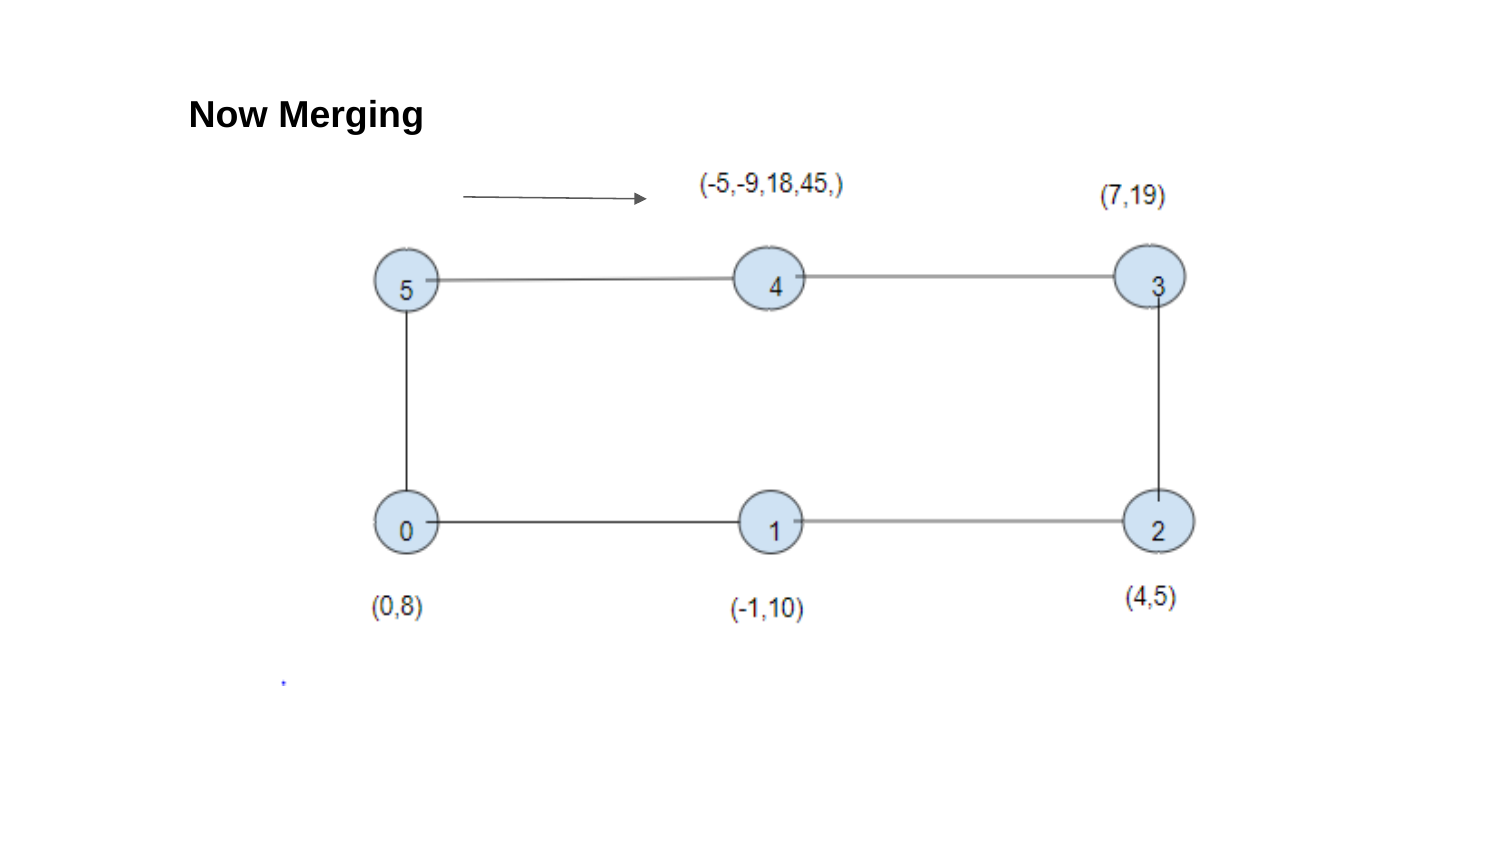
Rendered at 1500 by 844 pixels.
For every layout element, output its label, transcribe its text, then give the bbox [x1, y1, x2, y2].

text_box Now Merging [173, 75, 441, 128]
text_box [463, 196, 647, 200]
picture [281, 136, 1209, 686]
